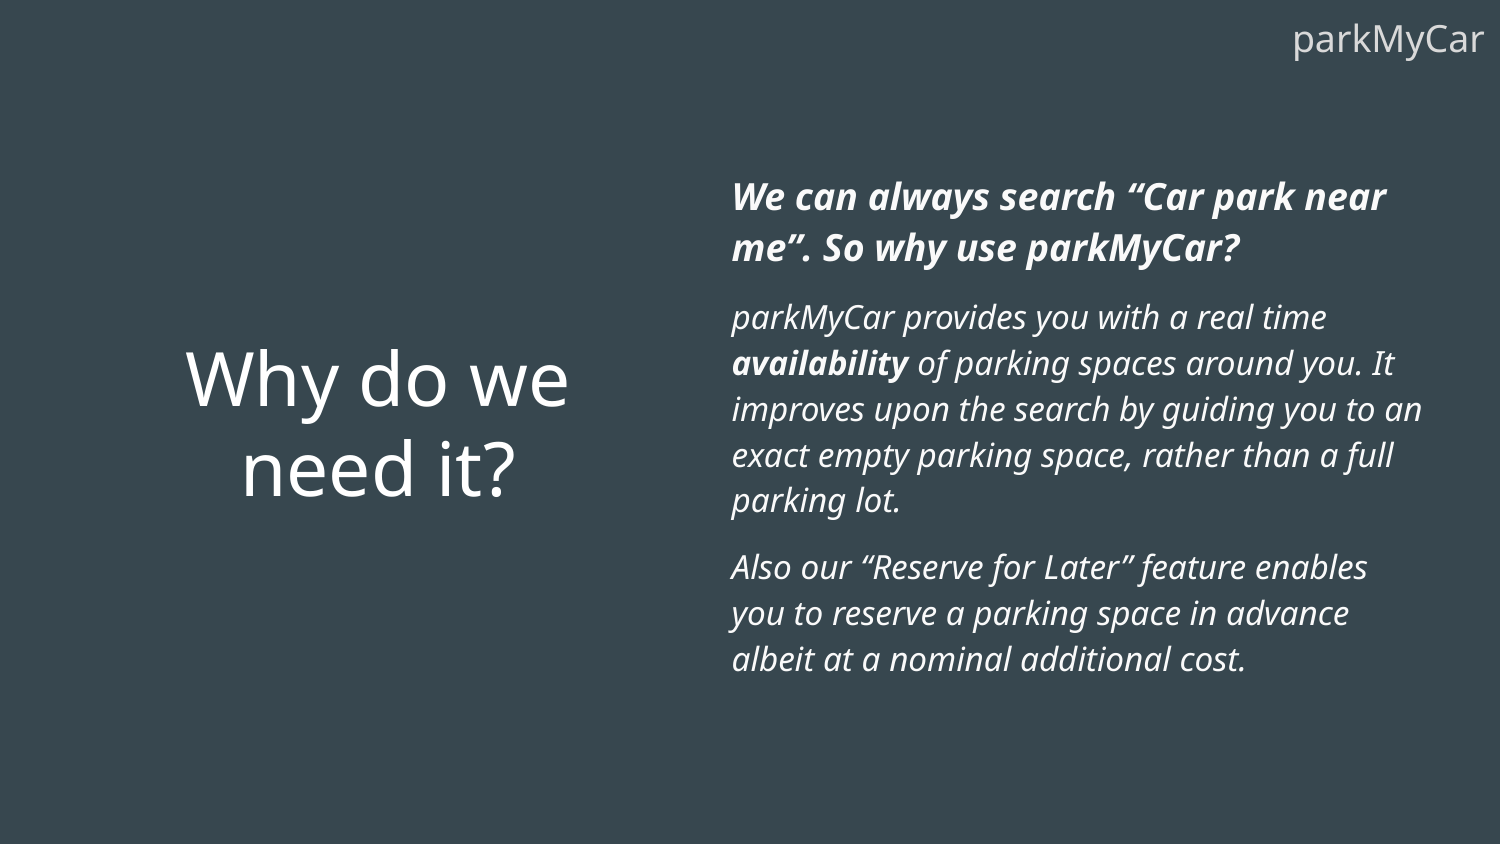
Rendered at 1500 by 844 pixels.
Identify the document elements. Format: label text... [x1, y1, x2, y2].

text_box parkMyCar [1182, 0, 1500, 86]
text_box We can always search “Car park near me”. So why use parkMyCar? parkMyCar provides you with a real time availability of parking spaces around you. It improves upon the search by guiding you to an exact empty parking space, rather than a full parking lot. Also our “Reserve for Later” feature enables you to reserve a parking space in advance albeit at a nominal additional cost. [716, 93, 1446, 750]
title Why do we need it? [75, 338, 681, 505]
